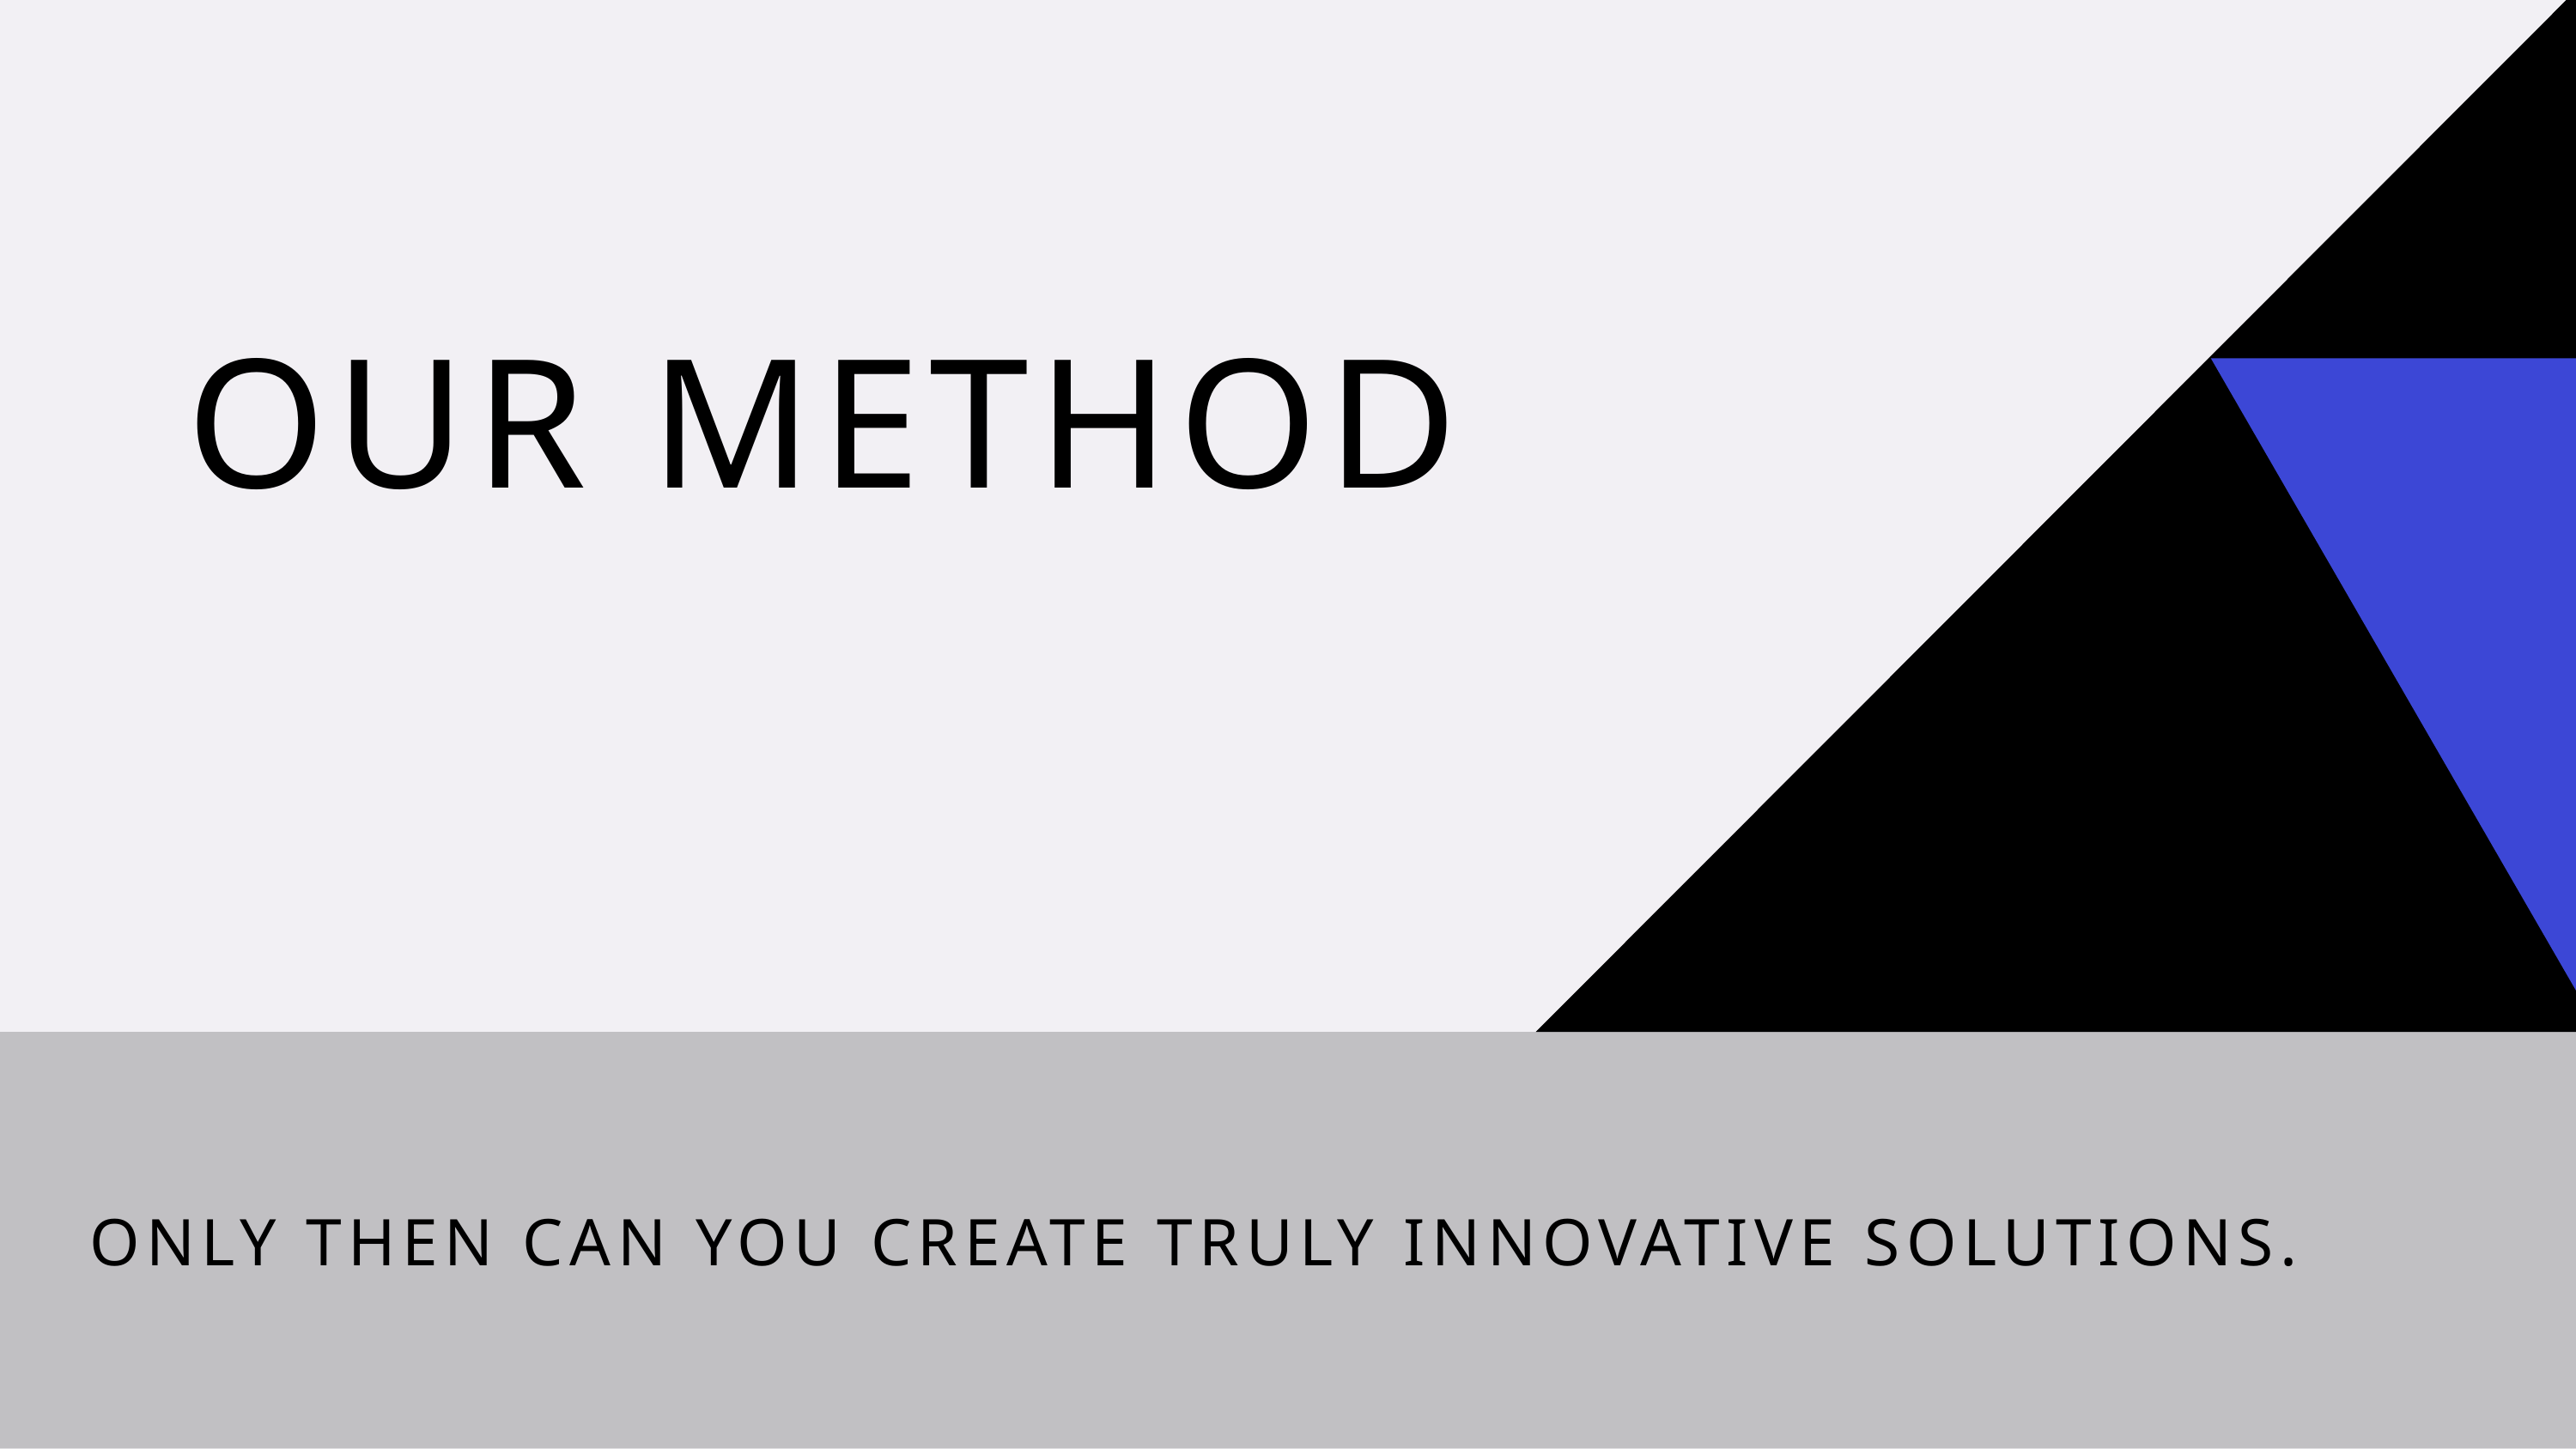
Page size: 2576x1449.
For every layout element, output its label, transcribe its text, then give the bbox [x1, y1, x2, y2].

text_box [1534, 0, 2576, 1032]
text_box OUR METHOD [186, 309, 1530, 524]
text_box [2210, 358, 2576, 1033]
text_box ONLY THEN CAN YOU CREATE TRULY INNOVATIVE SOLUTIONS. [82, 1192, 2301, 1279]
text_box [0, 1032, 2576, 1449]
